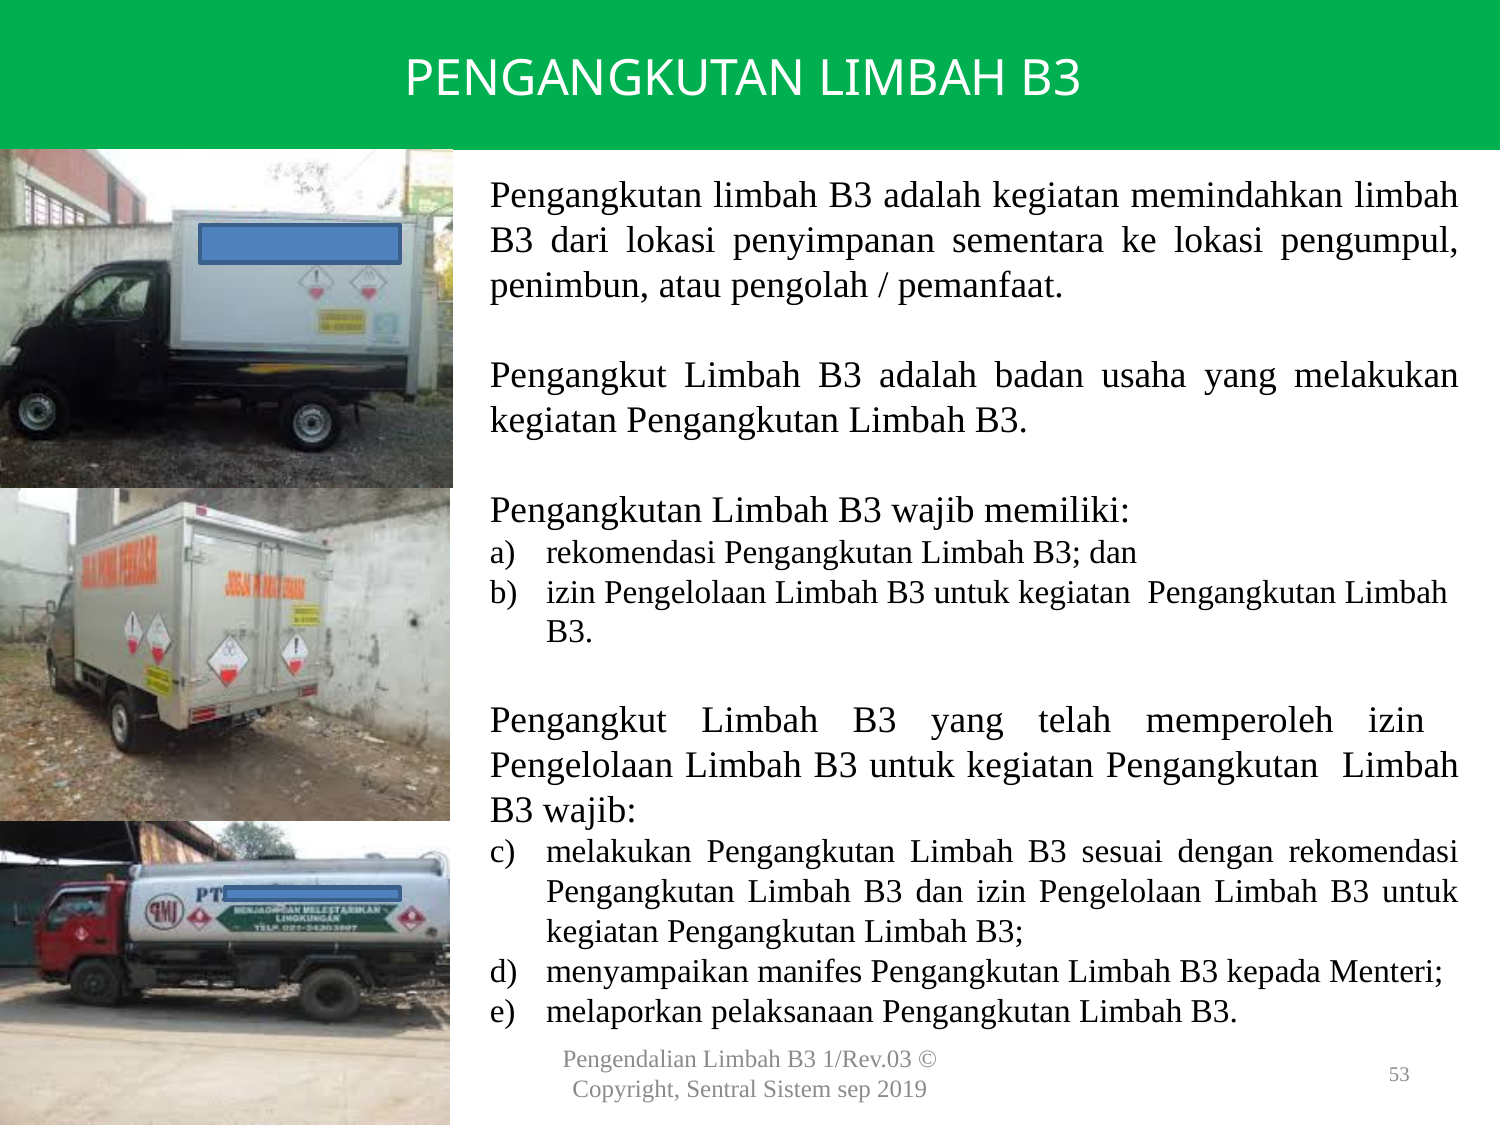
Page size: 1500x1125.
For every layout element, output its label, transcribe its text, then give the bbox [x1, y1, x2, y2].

text_box Pengangkutan limbah B3 adalah kegiatan memindahkan limbah B3 dari lokasi penyimpanan sementara ke lokasi pengumpul, penimbun, atau pengolah / pemanfaat. Pengangkut Limbah B3 adalah badan usaha yang melakukan kegiatan Pengangkutan Limbah B3. Pengangkutan Limbah B3 wajib memiliki: rekomendasi Pengangkutan Limbah B3; dan izin Pengelolaan Limbah B3 untuk kegiatan Pengangkutan Limbah B3. Pengangkut Limbah B3 yang telah memperoleh izin Pengelolaan Limbah B3 untuk kegiatan Pengangkutan Limbah B3 wajib: melakukan Pengangkutan Limbah B3 sesuai dengan rekomendasi Pengangkutan Limbah B3 dan izin Pengelolaan Limbah B3 untuk kegiatan Pengangkutan Limbah B3; menyampaikan manifes Pengangkutan Limbah B3 kepada Menteri; melaporkan pelaksanaan Pengangkutan Limbah B3. [474, 162, 1475, 1037]
picture [0, 488, 451, 821]
slide_number 53 [1074, 1042, 1425, 1103]
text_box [0, 149, 453, 488]
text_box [0, 821, 451, 1125]
text_box PENGANGKUTAN LIMBAH B3 [0, 0, 1500, 150]
footer Pengendalian Limbah B3 1/Rev.03 © Copyright, Sentral Sistem sep 2019 [512, 1042, 988, 1103]
